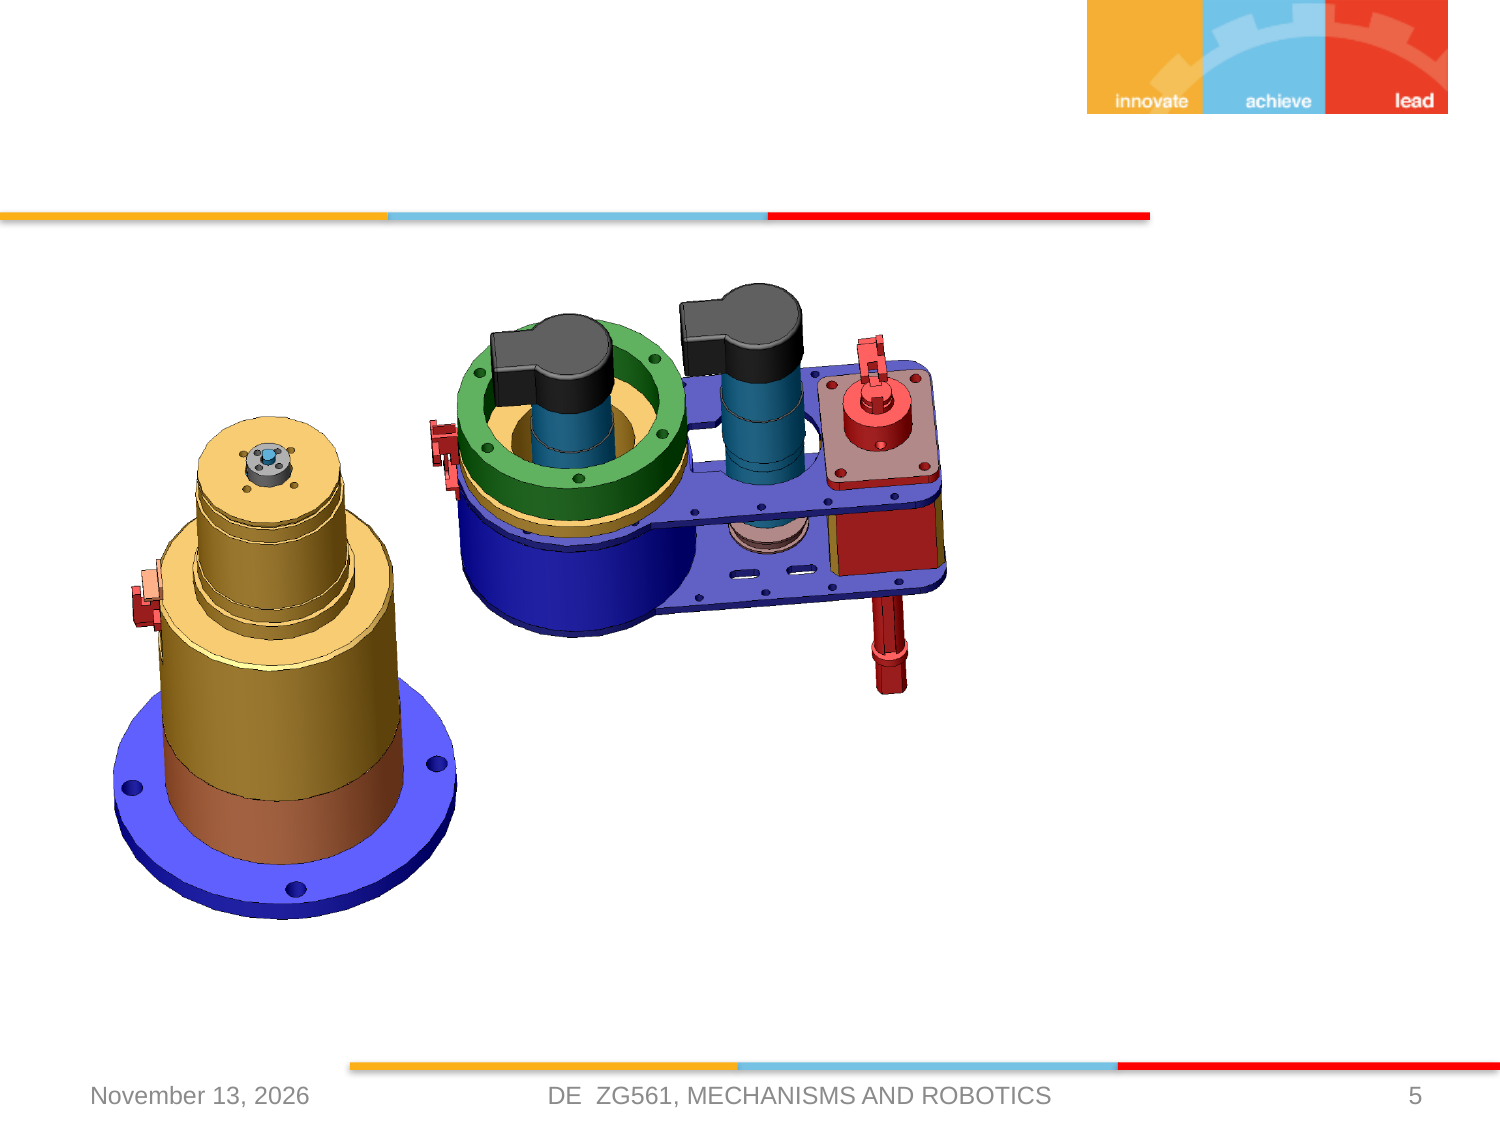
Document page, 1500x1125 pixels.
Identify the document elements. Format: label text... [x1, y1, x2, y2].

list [48, 249, 1022, 967]
footer DE ZG561, MECHANISMS AND ROBOTICS [512, 1065, 1088, 1125]
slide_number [75, 1065, 425, 1125]
slide_number 5 [1088, 1065, 1438, 1125]
picture [1087, 0, 1448, 114]
